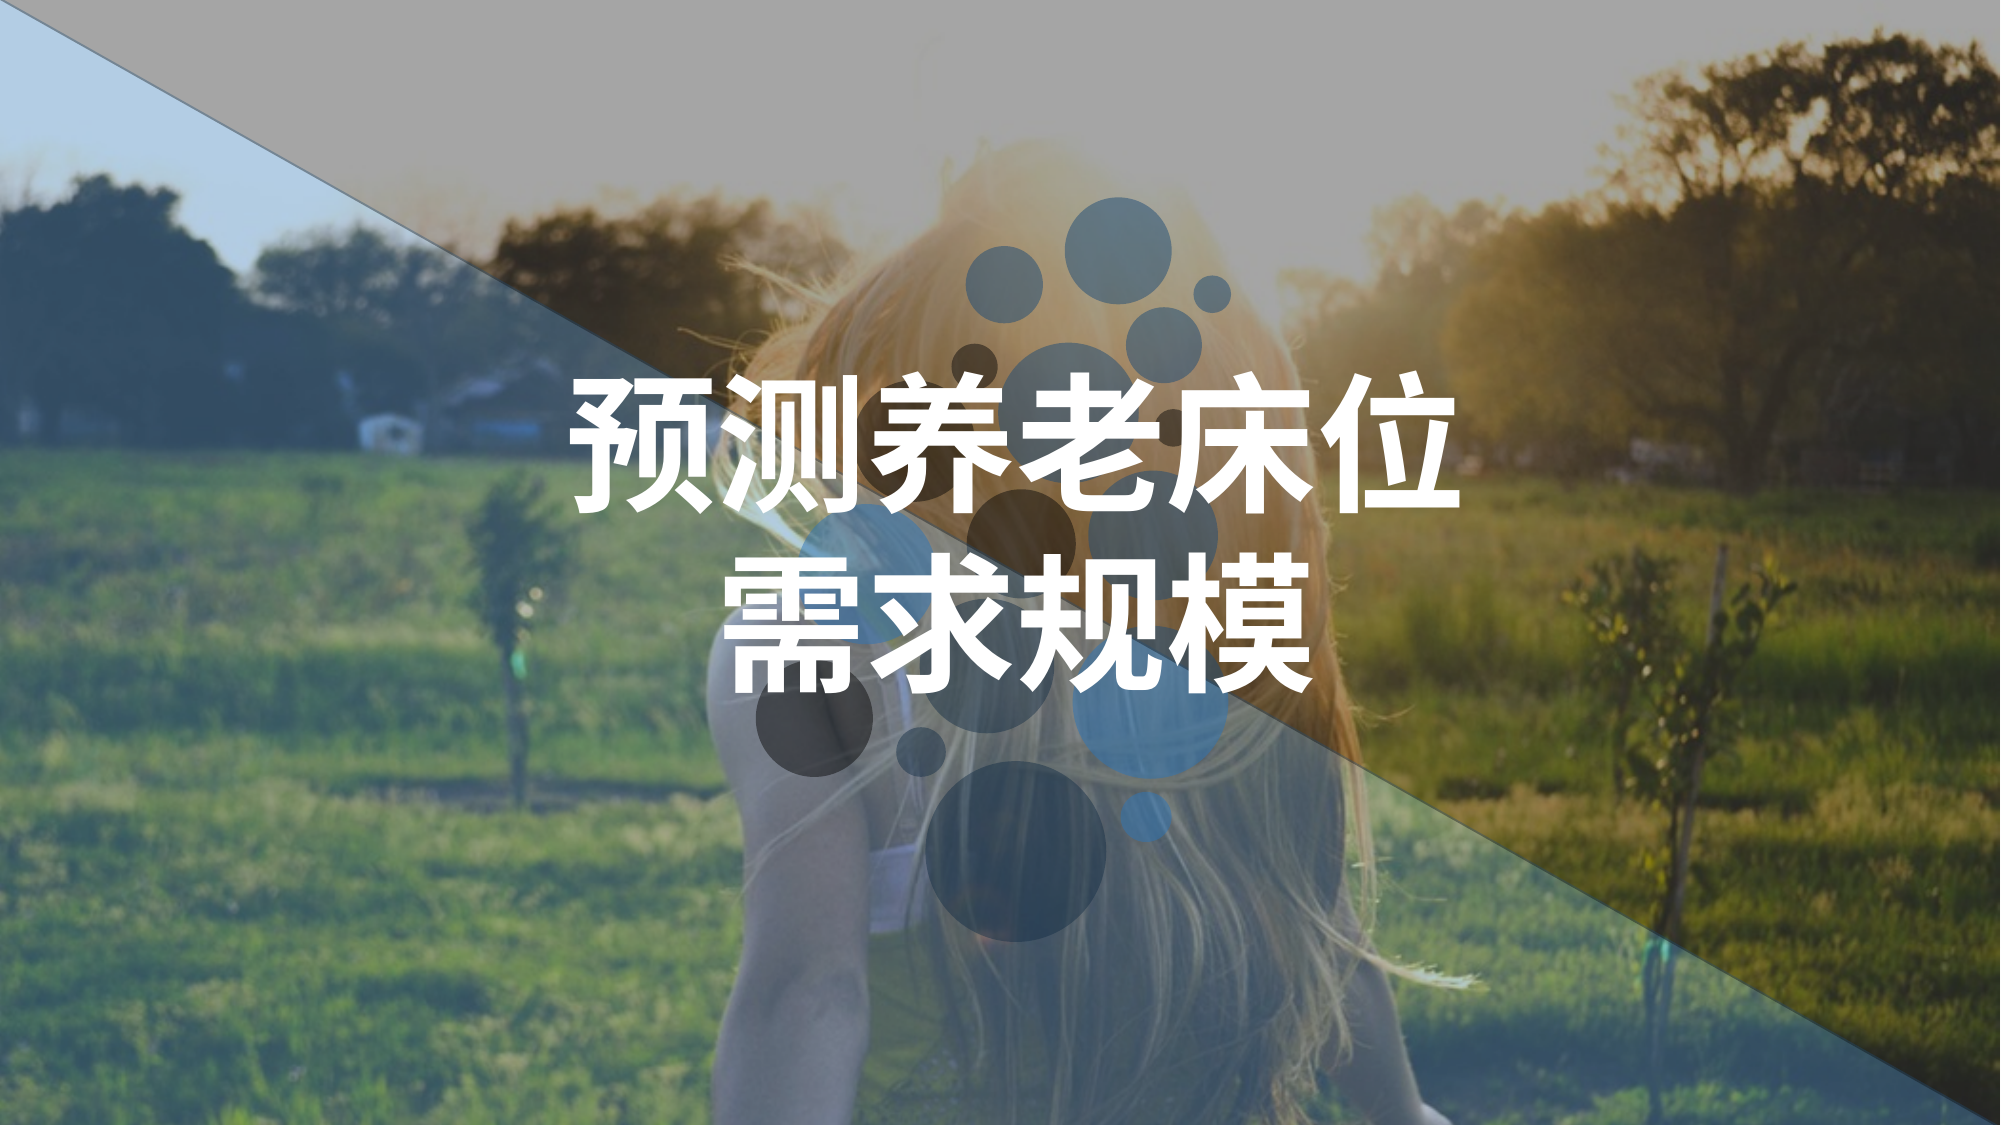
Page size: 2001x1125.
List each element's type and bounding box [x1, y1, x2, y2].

picture [0, 0, 2001, 1125]
text_box [424, 343, 1608, 722]
